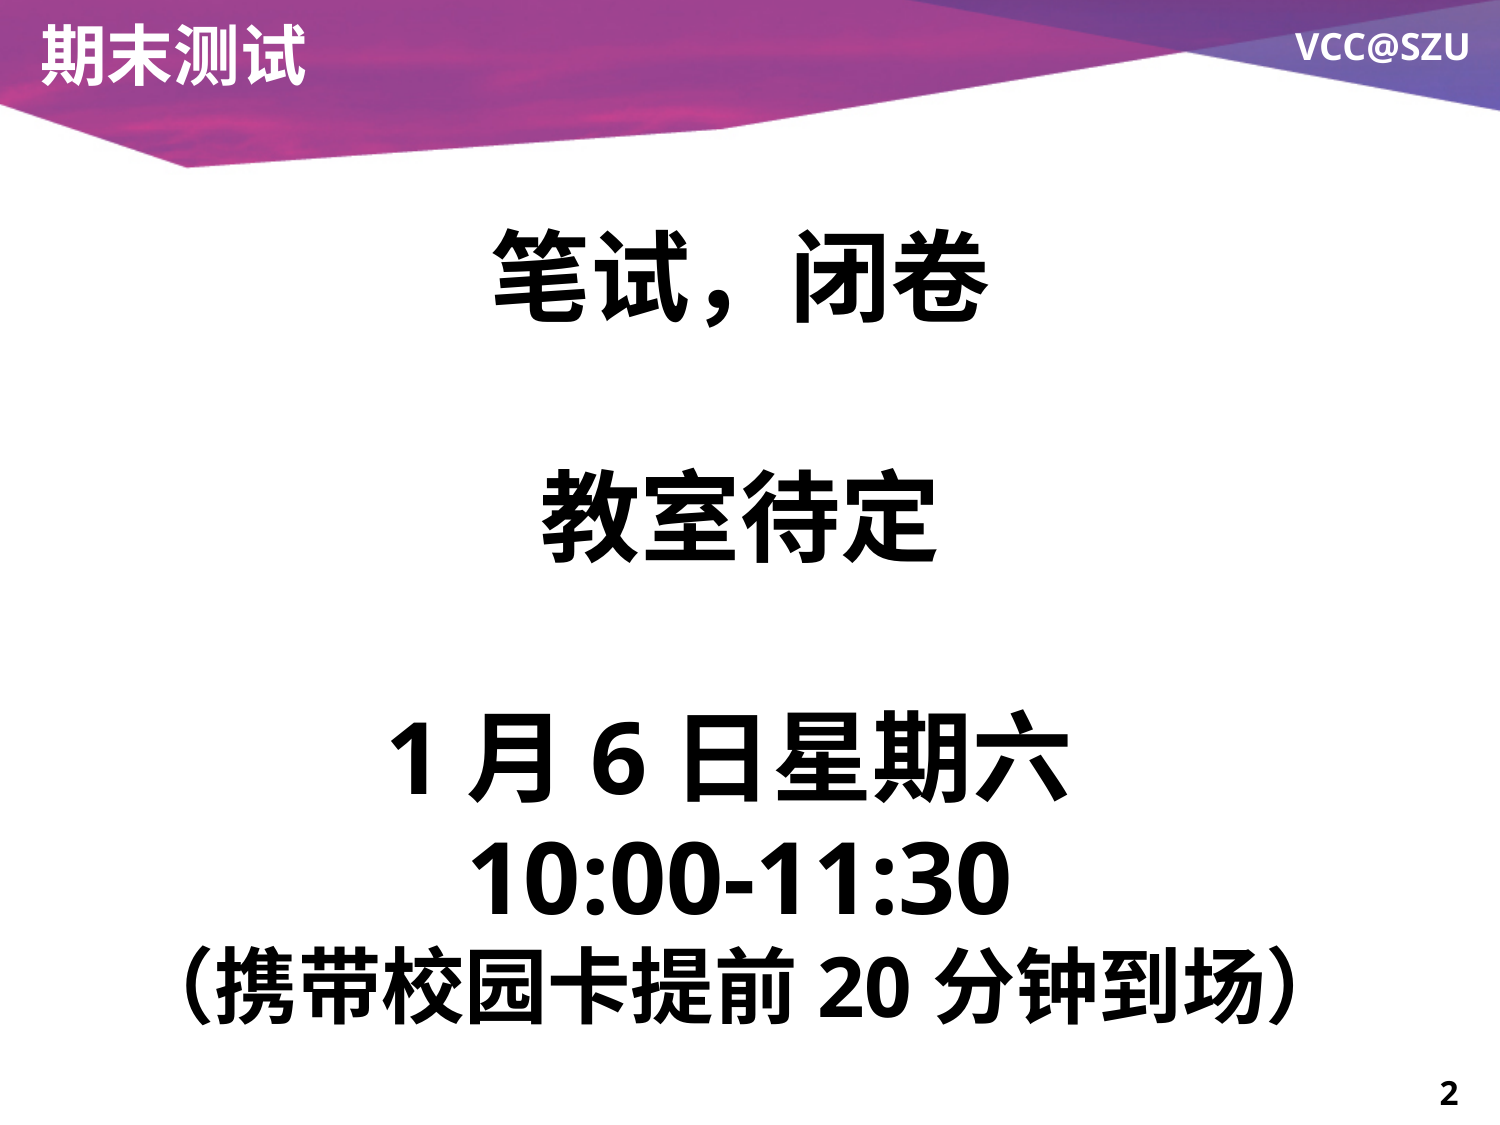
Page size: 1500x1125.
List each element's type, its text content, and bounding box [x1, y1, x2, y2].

title 期末测试 [25, 15, 1320, 104]
slide_number 2 [1386, 1065, 1500, 1125]
picture [0, 0, 1500, 1125]
text_box 笔试，闭卷 教室待定 1月6日星期六 10:00-11:30 （携带校园卡提前20分钟到场） [116, 207, 1364, 1042]
